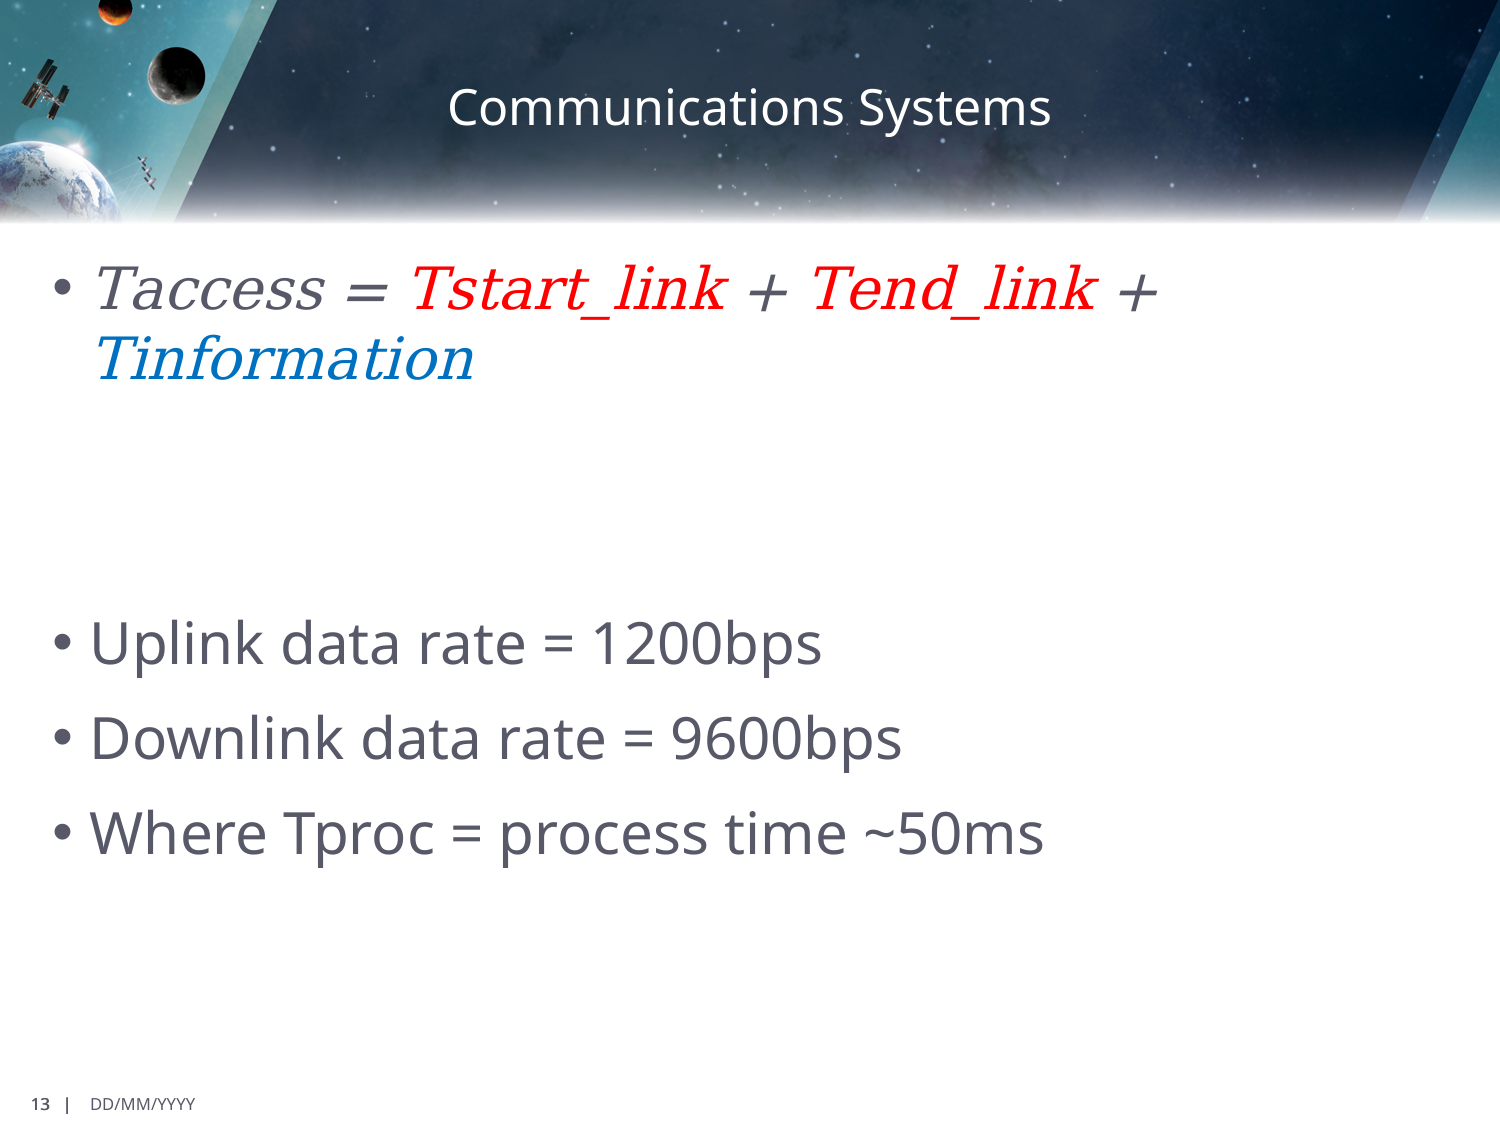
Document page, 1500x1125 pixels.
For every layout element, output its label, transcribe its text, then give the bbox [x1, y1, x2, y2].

picture [0, 214, 1500, 1125]
slide_number 13 | [0, 1078, 87, 1123]
title Communications Systems [0, 0, 1500, 214]
